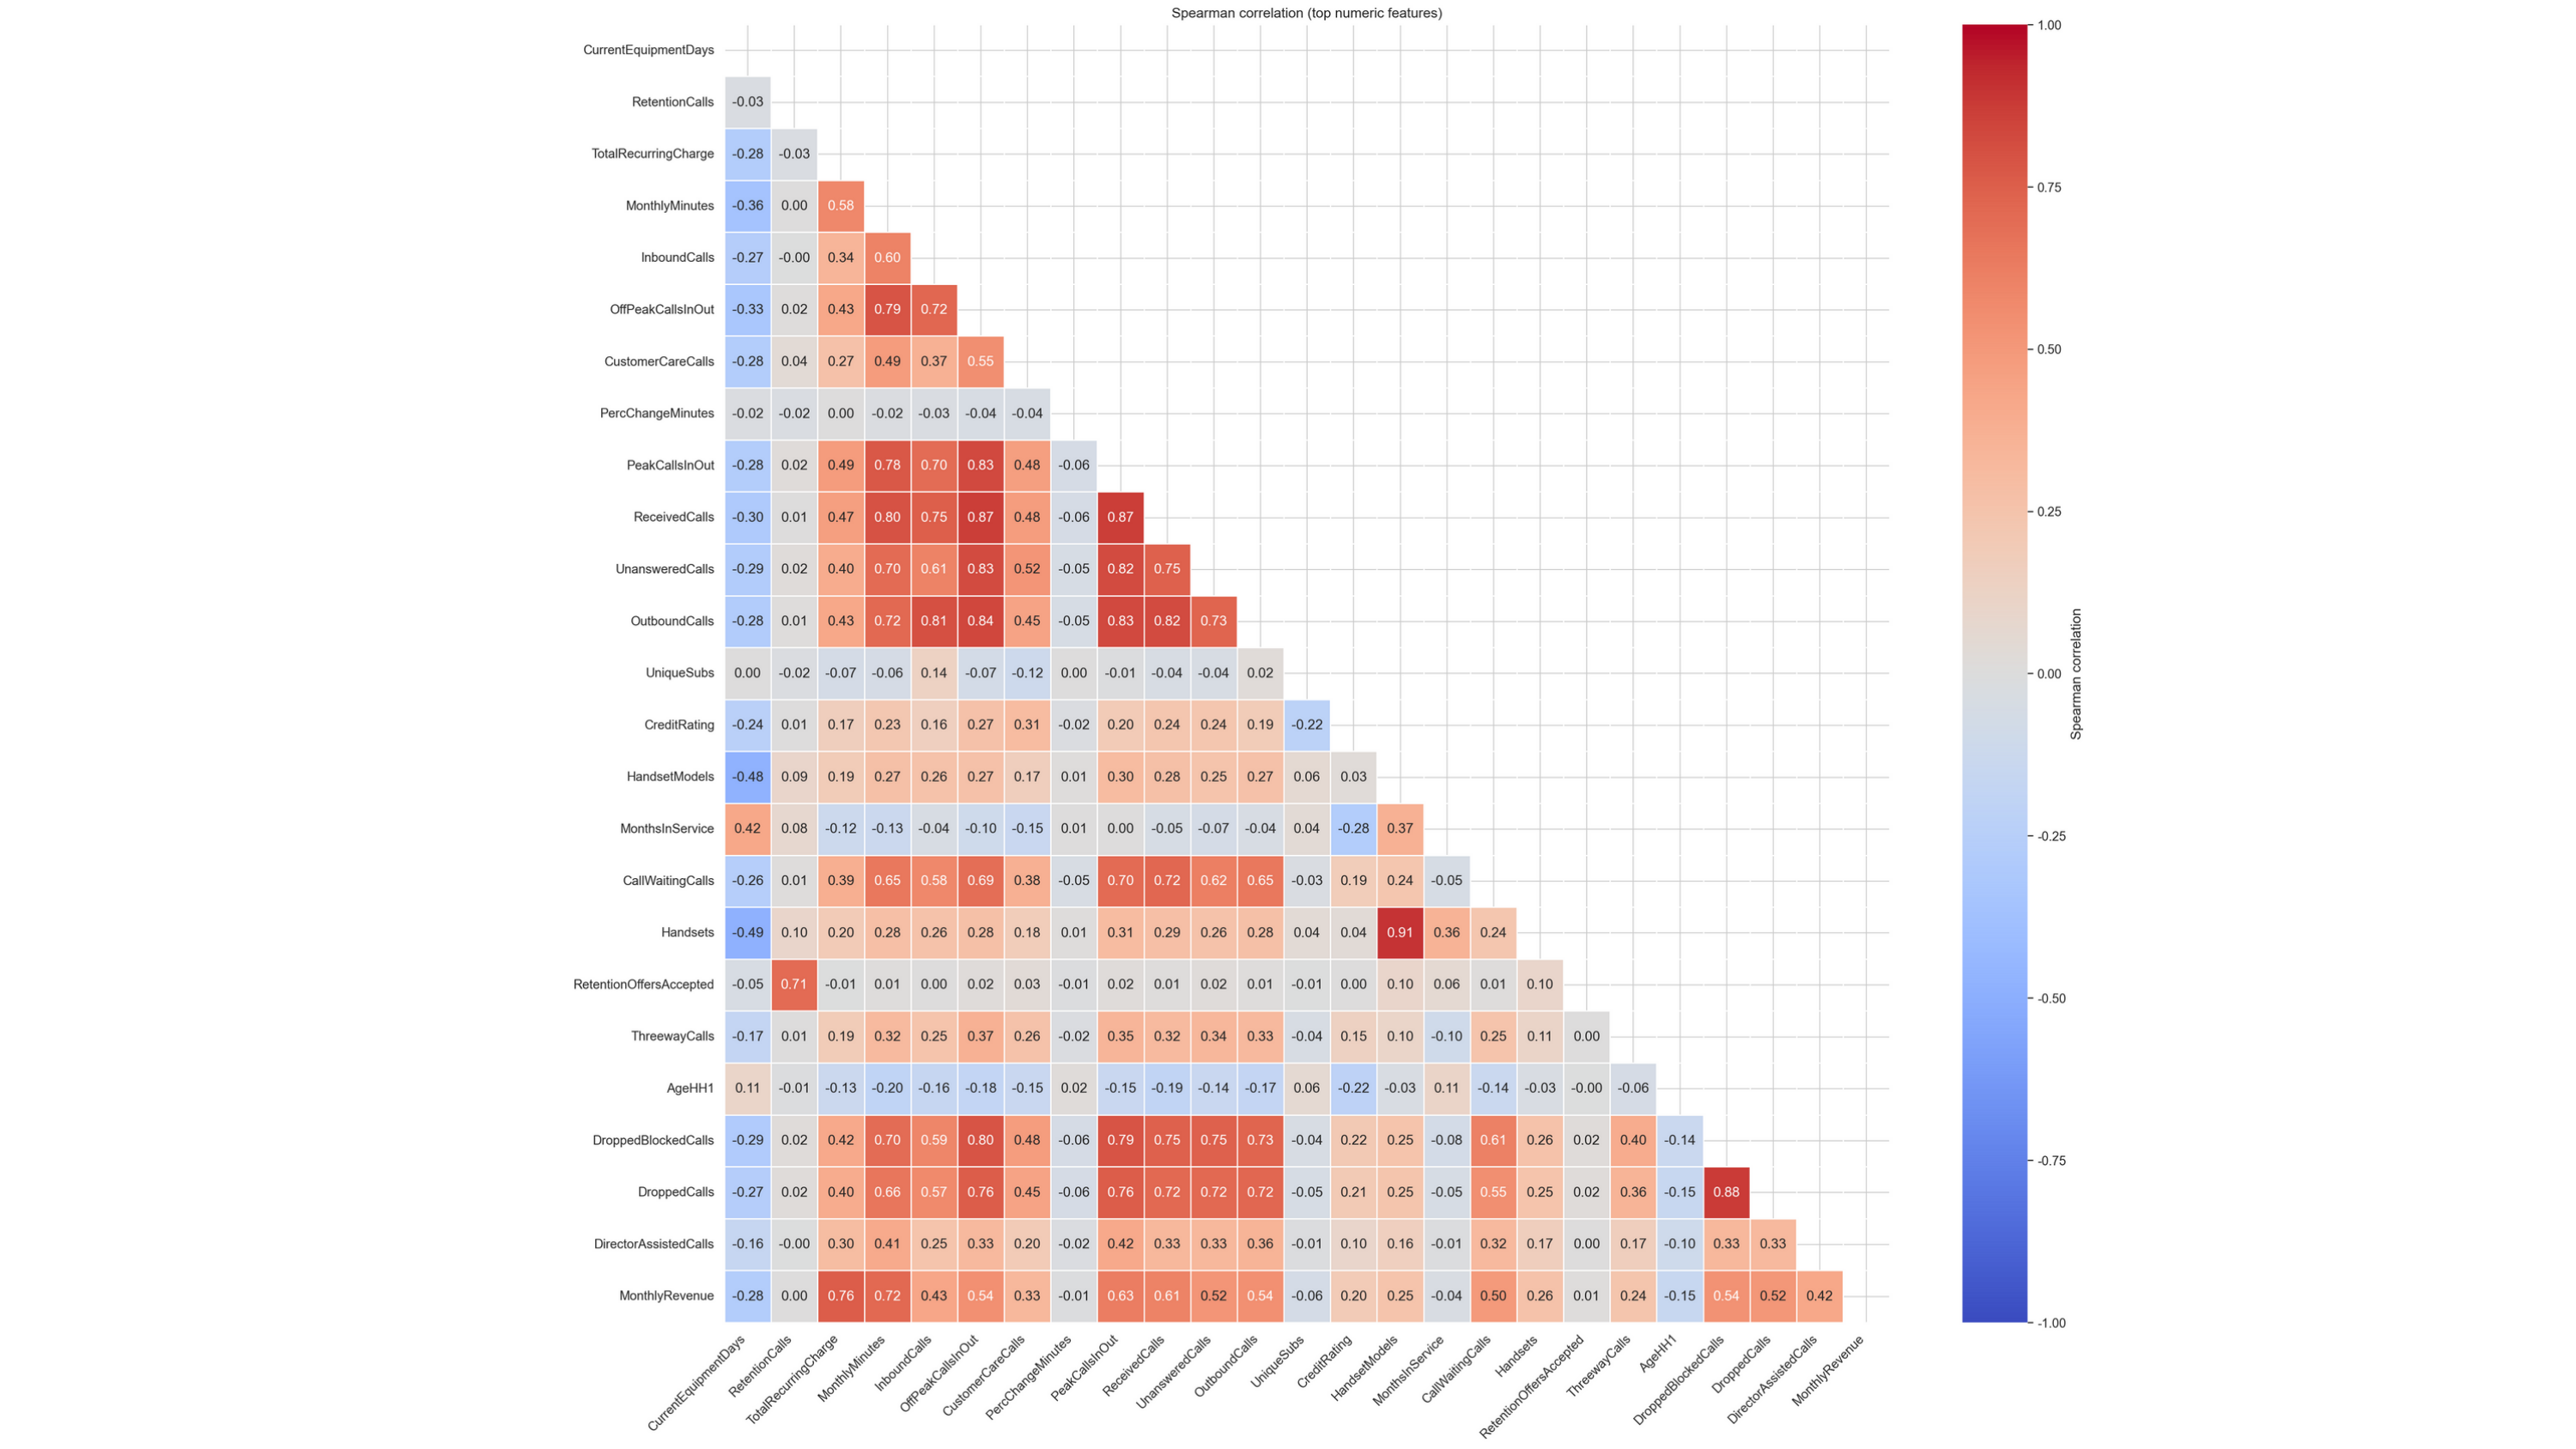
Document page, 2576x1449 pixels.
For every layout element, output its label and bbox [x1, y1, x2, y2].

text_box [565, 0, 2092, 1449]
